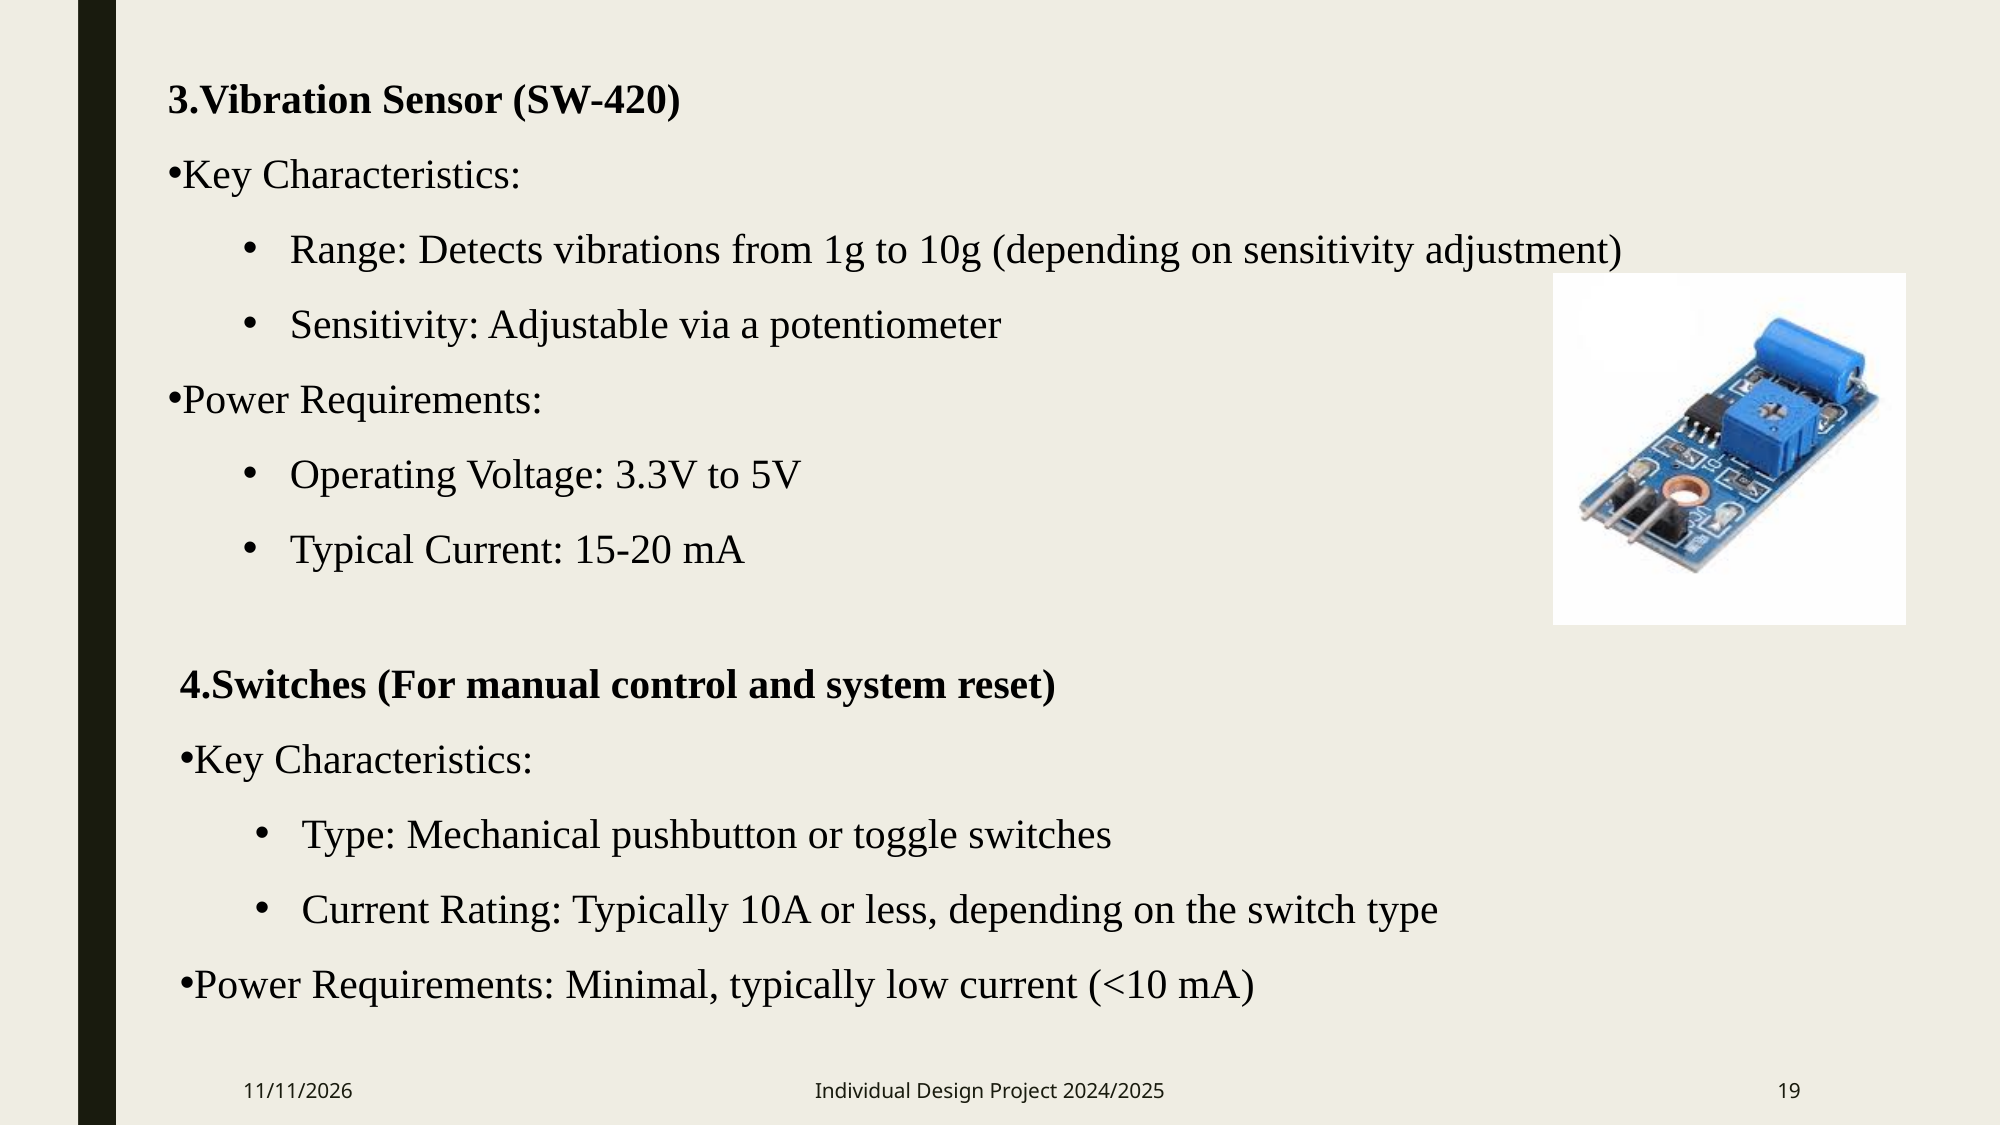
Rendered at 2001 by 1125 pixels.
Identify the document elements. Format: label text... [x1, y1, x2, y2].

footer Individual Design Project 2024/2025 [474, 1058, 1505, 1125]
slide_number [228, 1058, 426, 1125]
text_box 4.Switches (For manual control and system reset) Key Characteristics: Type: Mechanical pushbutton or toggle switches Current Rating: Typically 10A or less, depending on the switch type Power Requirements: Minimal, typically low current (<10 mA) [165, 624, 2000, 1015]
picture [1553, 273, 1906, 626]
slide_number 19 [1553, 1058, 1816, 1125]
text_box 3.Vibration Sensor (SW-420) Key Characteristics: Range: Detects vibrations from 1g to 10g (depending on sensitivity adjustment) Sensitivity: Adjustable via a potentiometer Power Requirements: Operating Voltage: 3.3V to 5V Typical Current: 15-20 mA [153, 39, 2000, 580]
